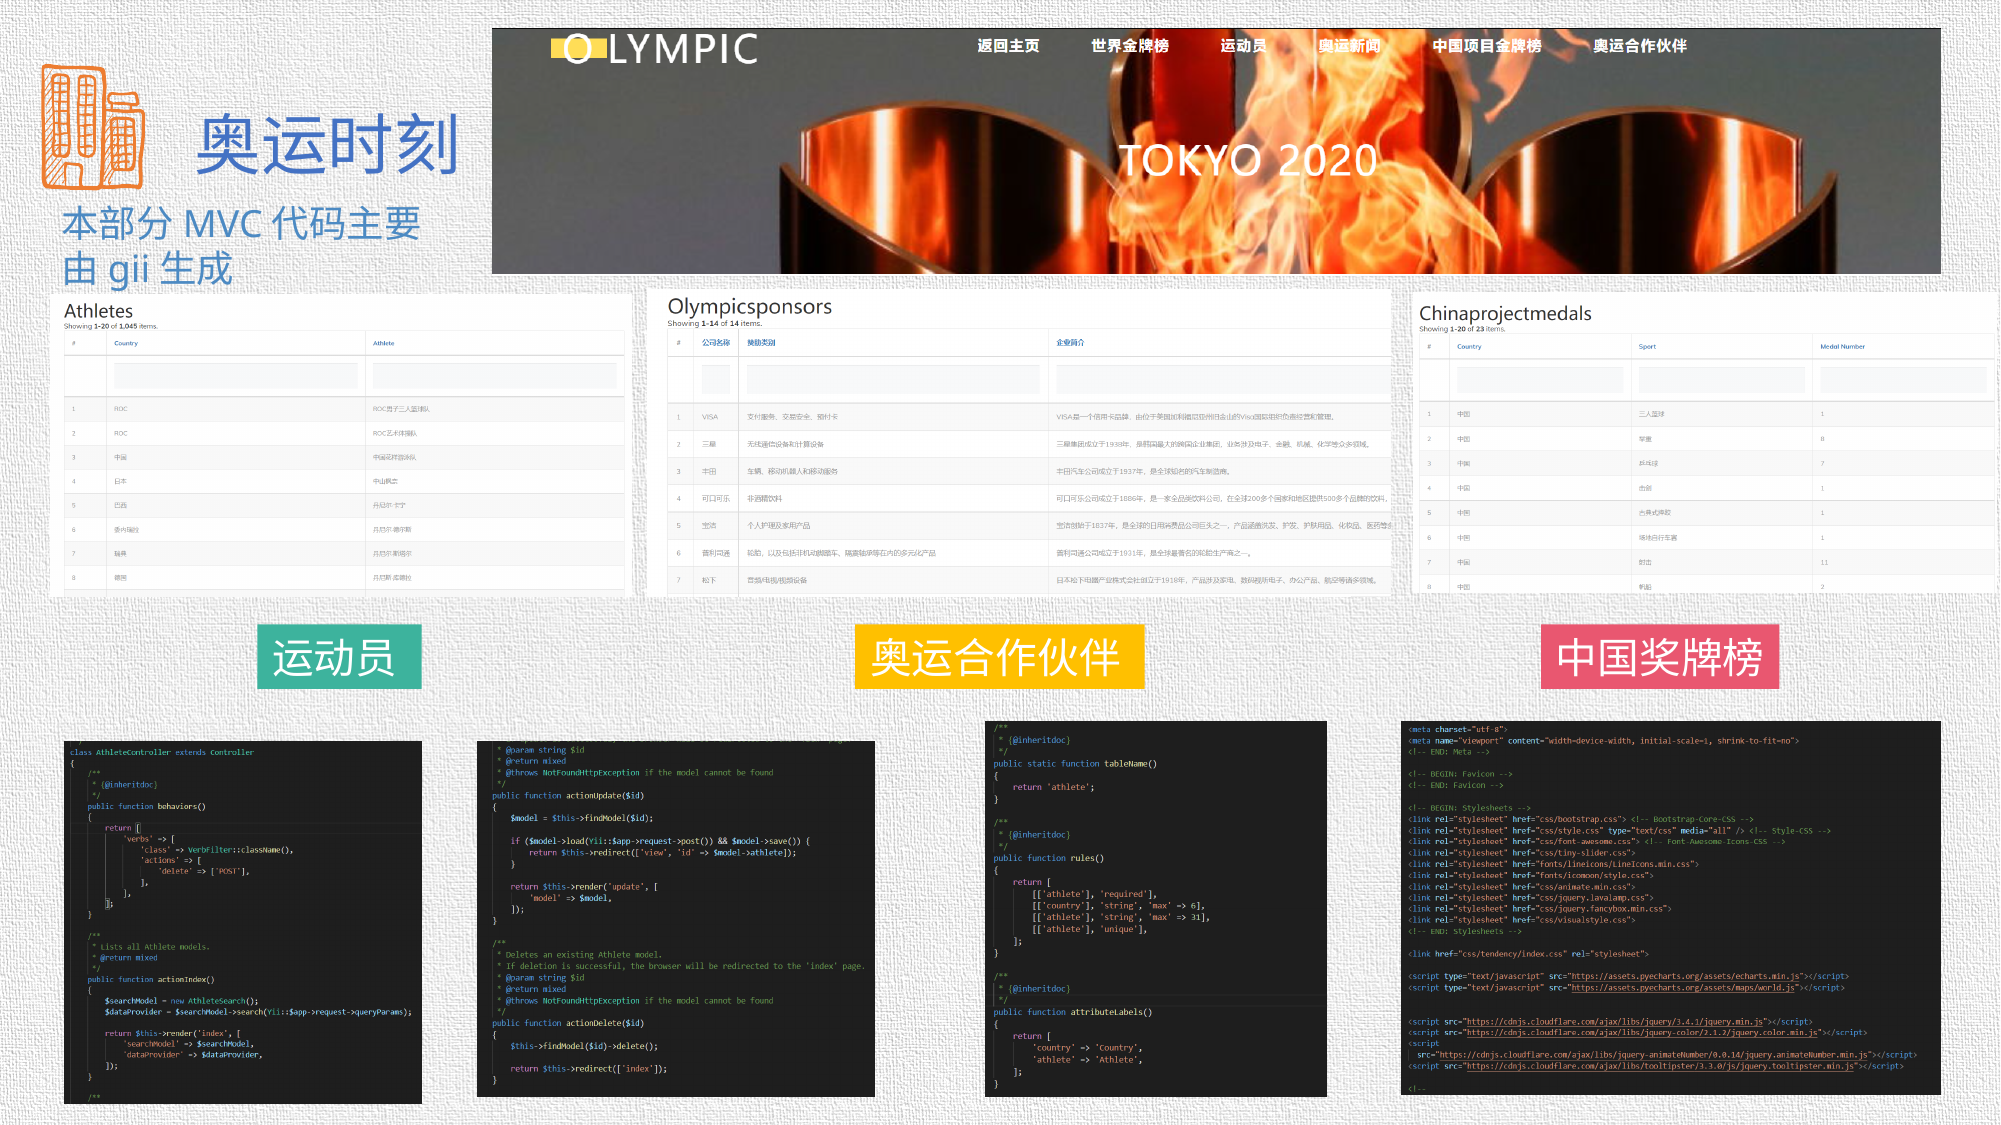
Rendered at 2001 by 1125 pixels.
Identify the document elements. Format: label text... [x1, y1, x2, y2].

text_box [179, 95, 492, 210]
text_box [41, 62, 146, 192]
text_box 奥运合作伙伴 [855, 624, 1145, 689]
picture [0, 0, 2001, 1125]
text_box 中国奖牌榜 [1541, 624, 1780, 689]
text_box 运动员 [257, 624, 422, 689]
text_box 本部分MVC代码主要由gii生成 [46, 192, 461, 298]
